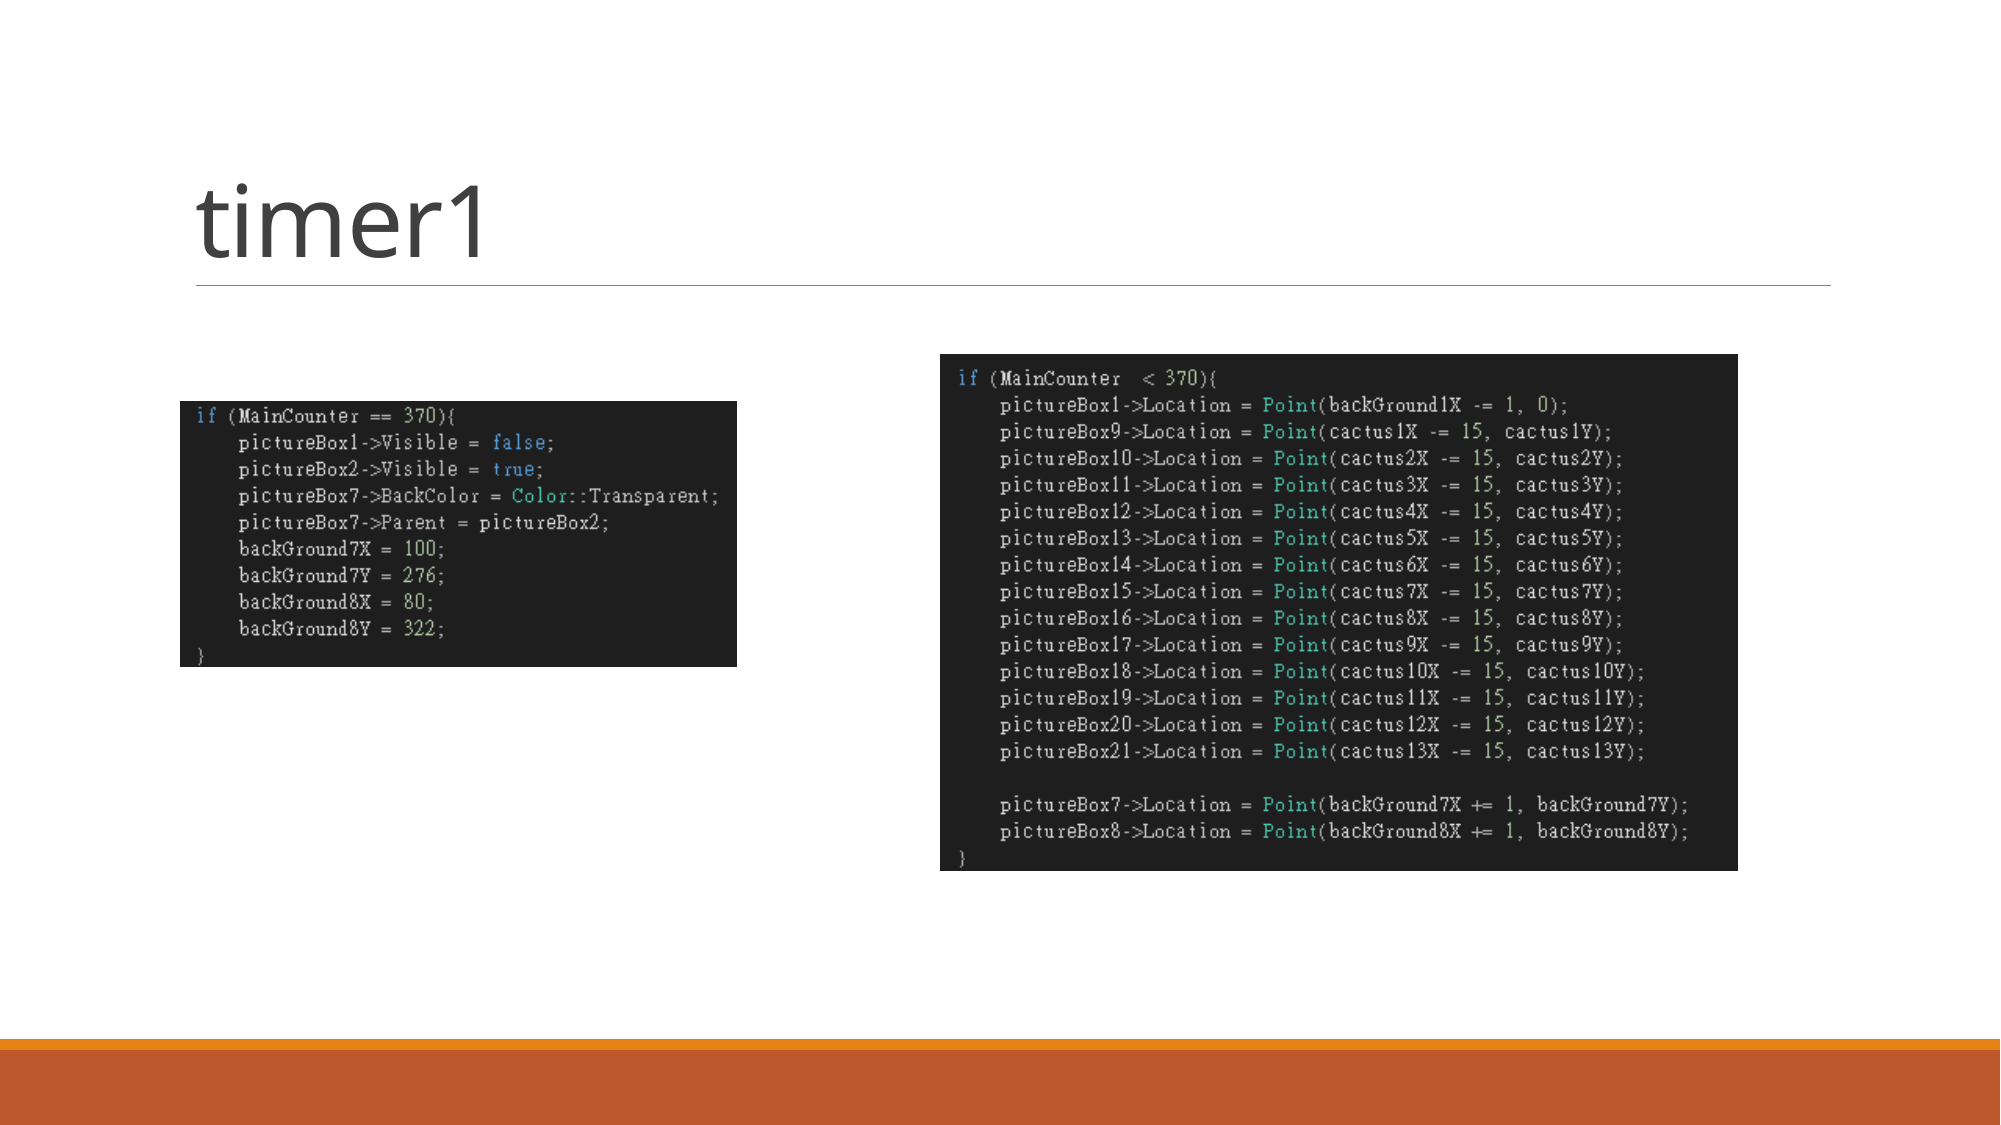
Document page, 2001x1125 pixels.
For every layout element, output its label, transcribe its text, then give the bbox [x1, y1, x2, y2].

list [179, 400, 737, 668]
picture [940, 354, 1738, 871]
title timer1 [180, 47, 1830, 285]
